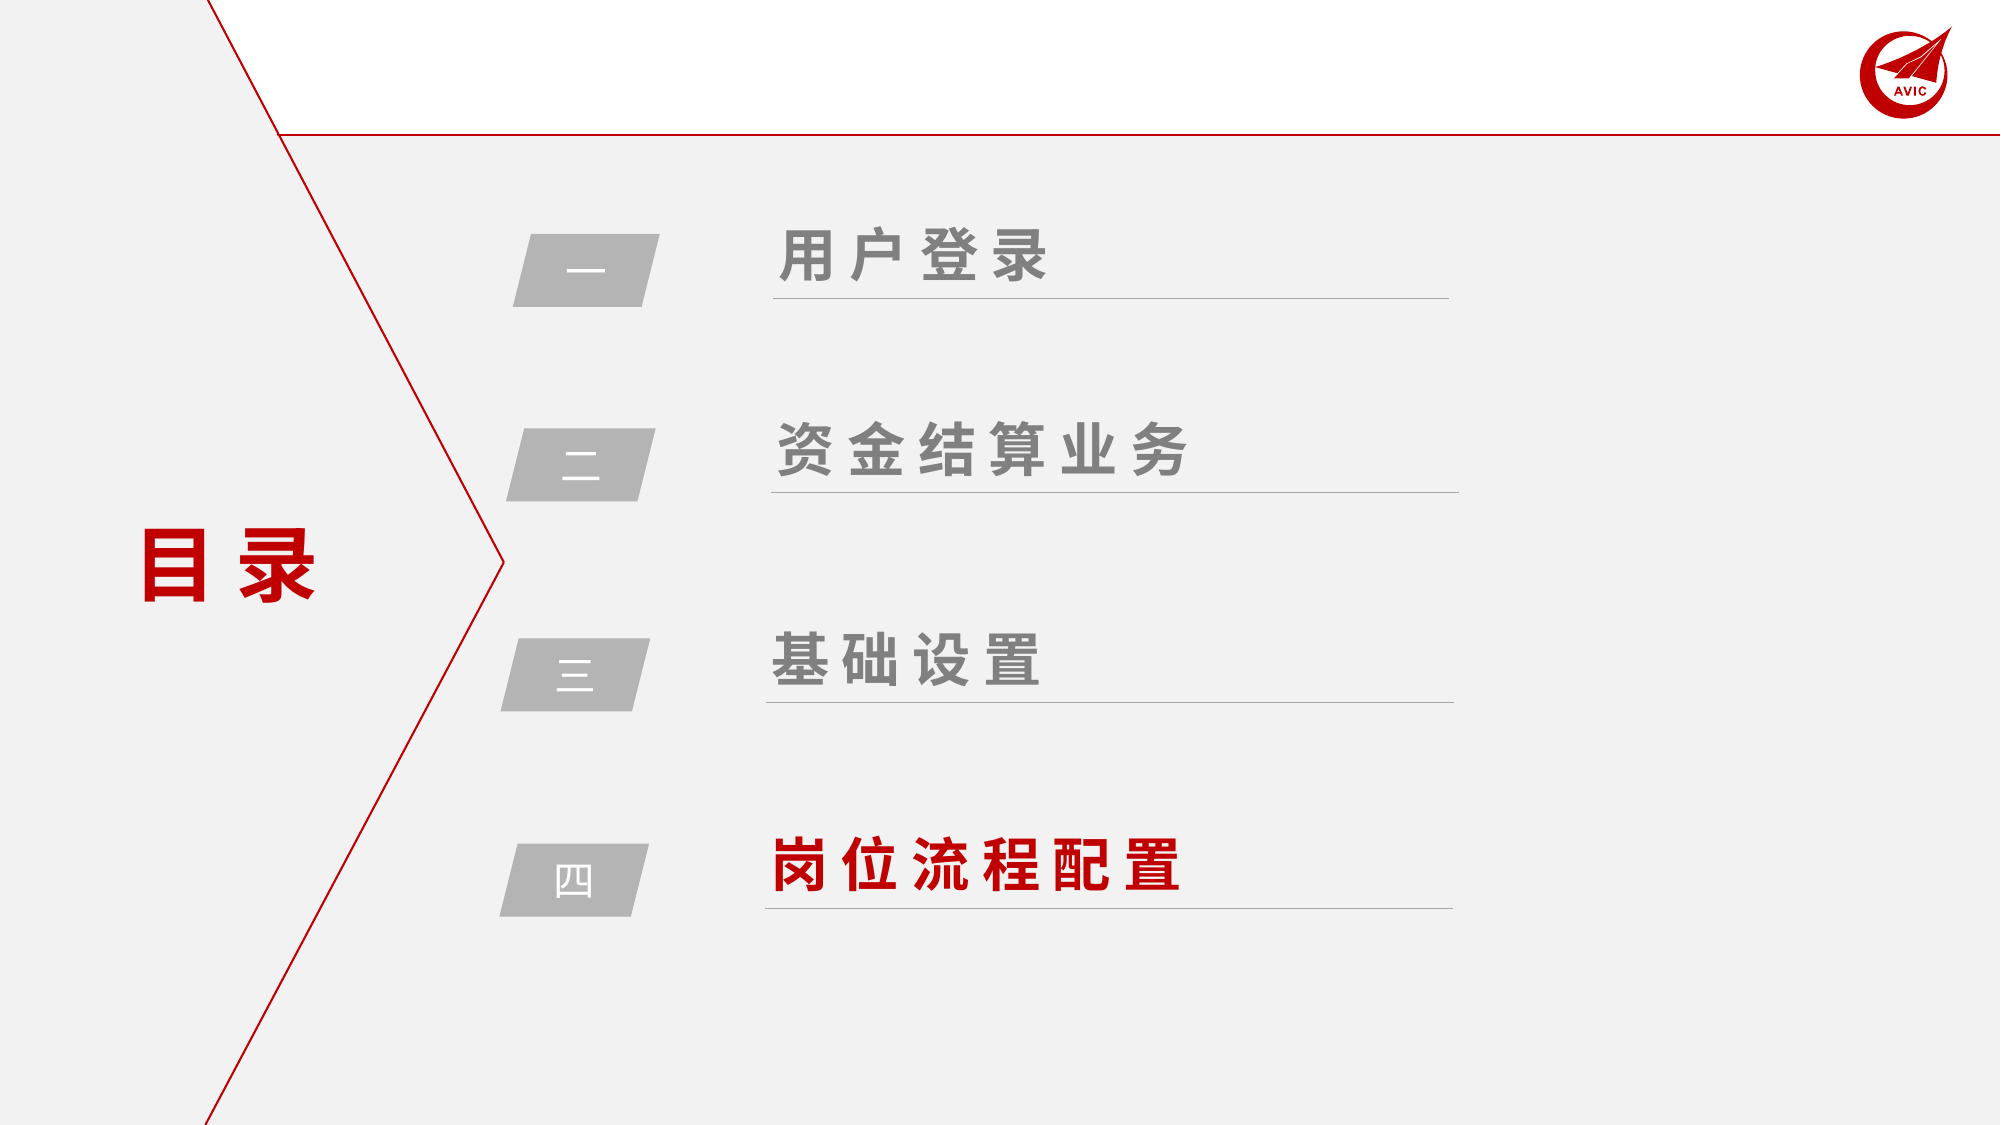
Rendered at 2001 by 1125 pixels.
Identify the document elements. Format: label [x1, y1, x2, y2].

text_box [500, 623, 1754, 712]
text_box [512, 219, 1970, 307]
text_box [505, 413, 1759, 502]
text_box [499, 828, 1753, 917]
text_box [0, 0, 206, 1125]
text_box [205, 562, 504, 1125]
text_box [206, 0, 504, 562]
